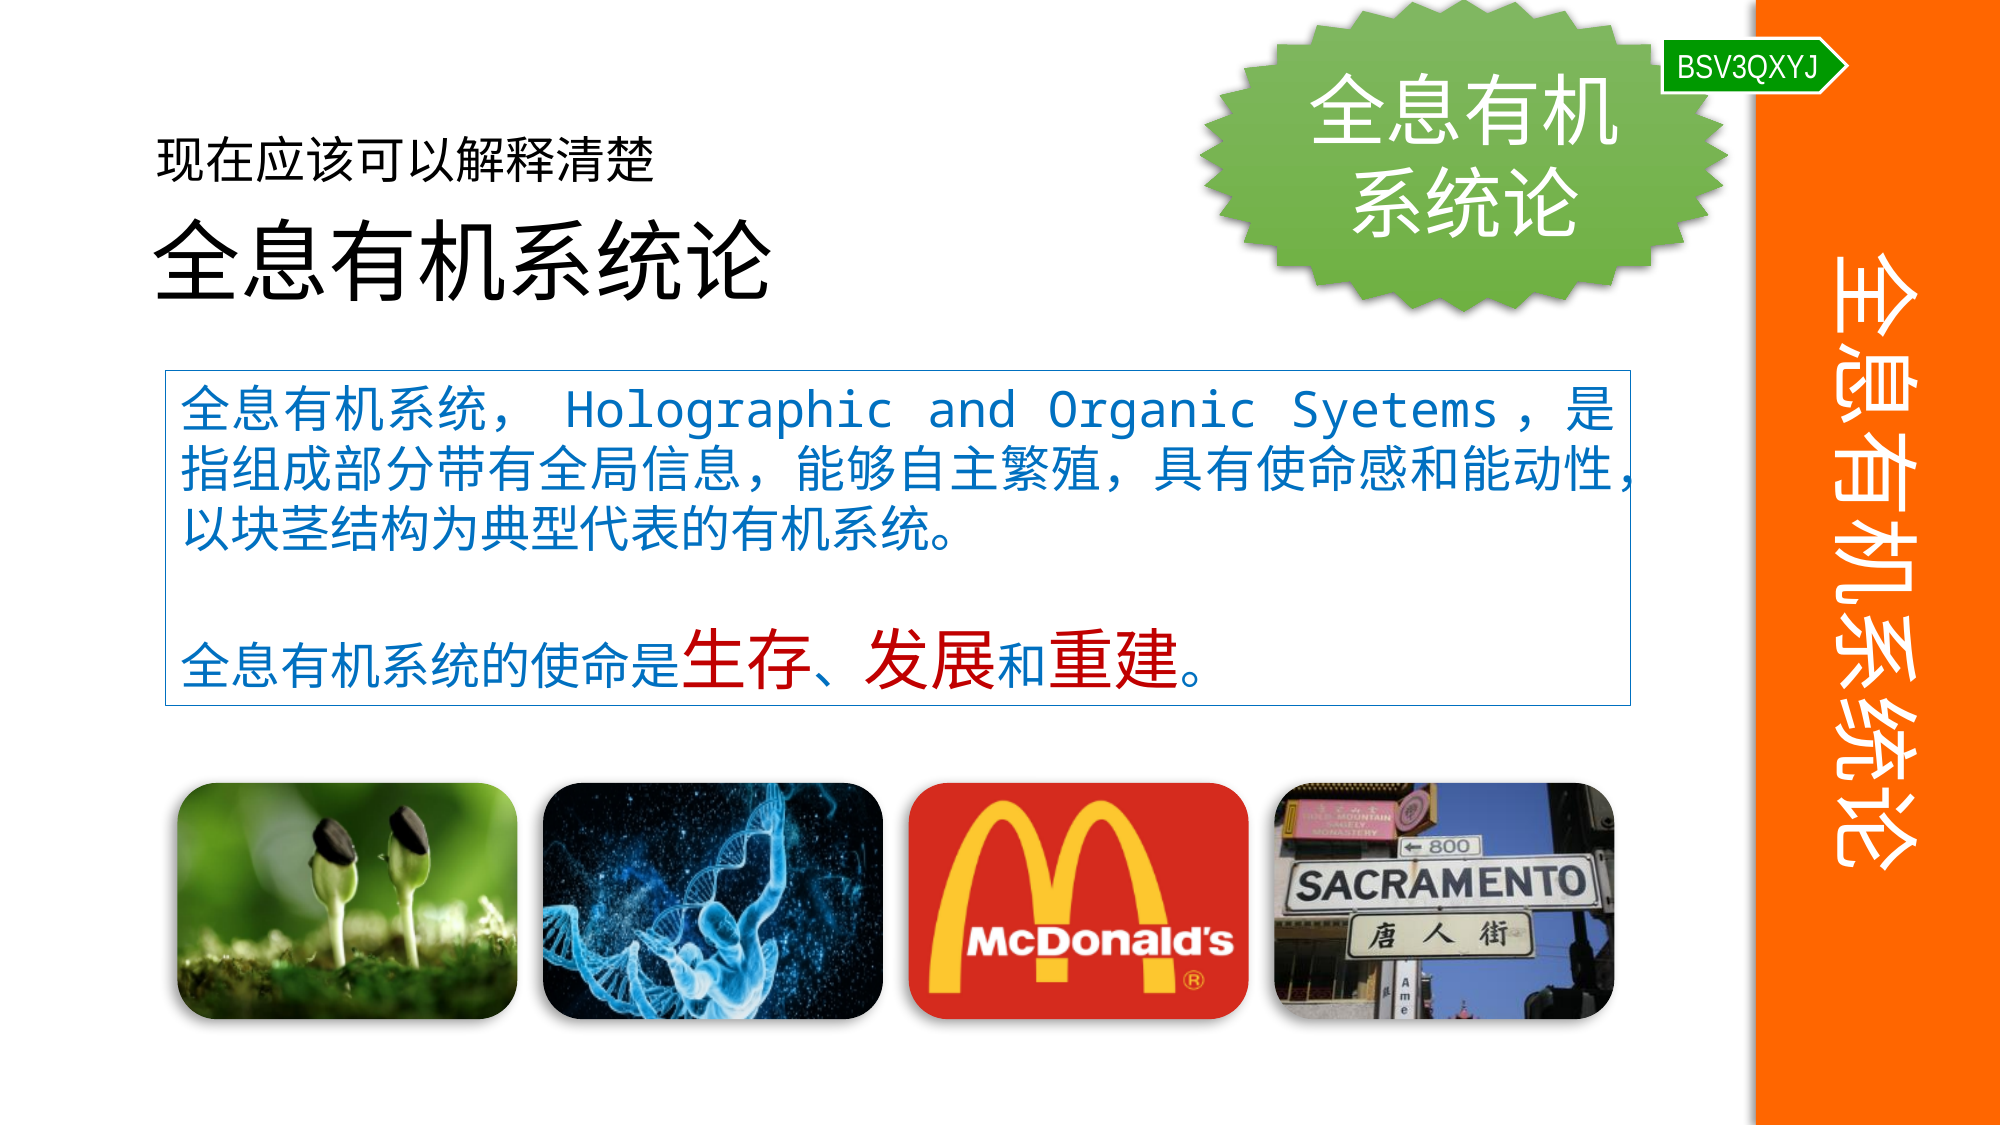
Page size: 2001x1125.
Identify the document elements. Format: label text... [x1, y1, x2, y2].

picture [543, 782, 883, 1020]
picture [177, 782, 518, 1020]
text_box 现在应该可以解释清楚 [140, 121, 671, 197]
picture [774, 782, 801, 792]
picture [908, 782, 1249, 1020]
picture [1274, 782, 1615, 1020]
text_box BSV3QXYJ [1660, 36, 1850, 95]
text_box 全息有机系统论 [136, 198, 790, 320]
text_box 全息有机 系统论 [1199, 0, 1729, 312]
text_box 全息有机系统论 [1755, 0, 2000, 1125]
text_box 全息有机系统， Holographic and Organic Syetems，是指组成部分带有全局信息，能够自主繁殖，具有使命感和能动性，以块茎结构为典型代表的有机系统。 全息有机系统的使命是生存、发展和重建。 [165, 370, 1630, 706]
